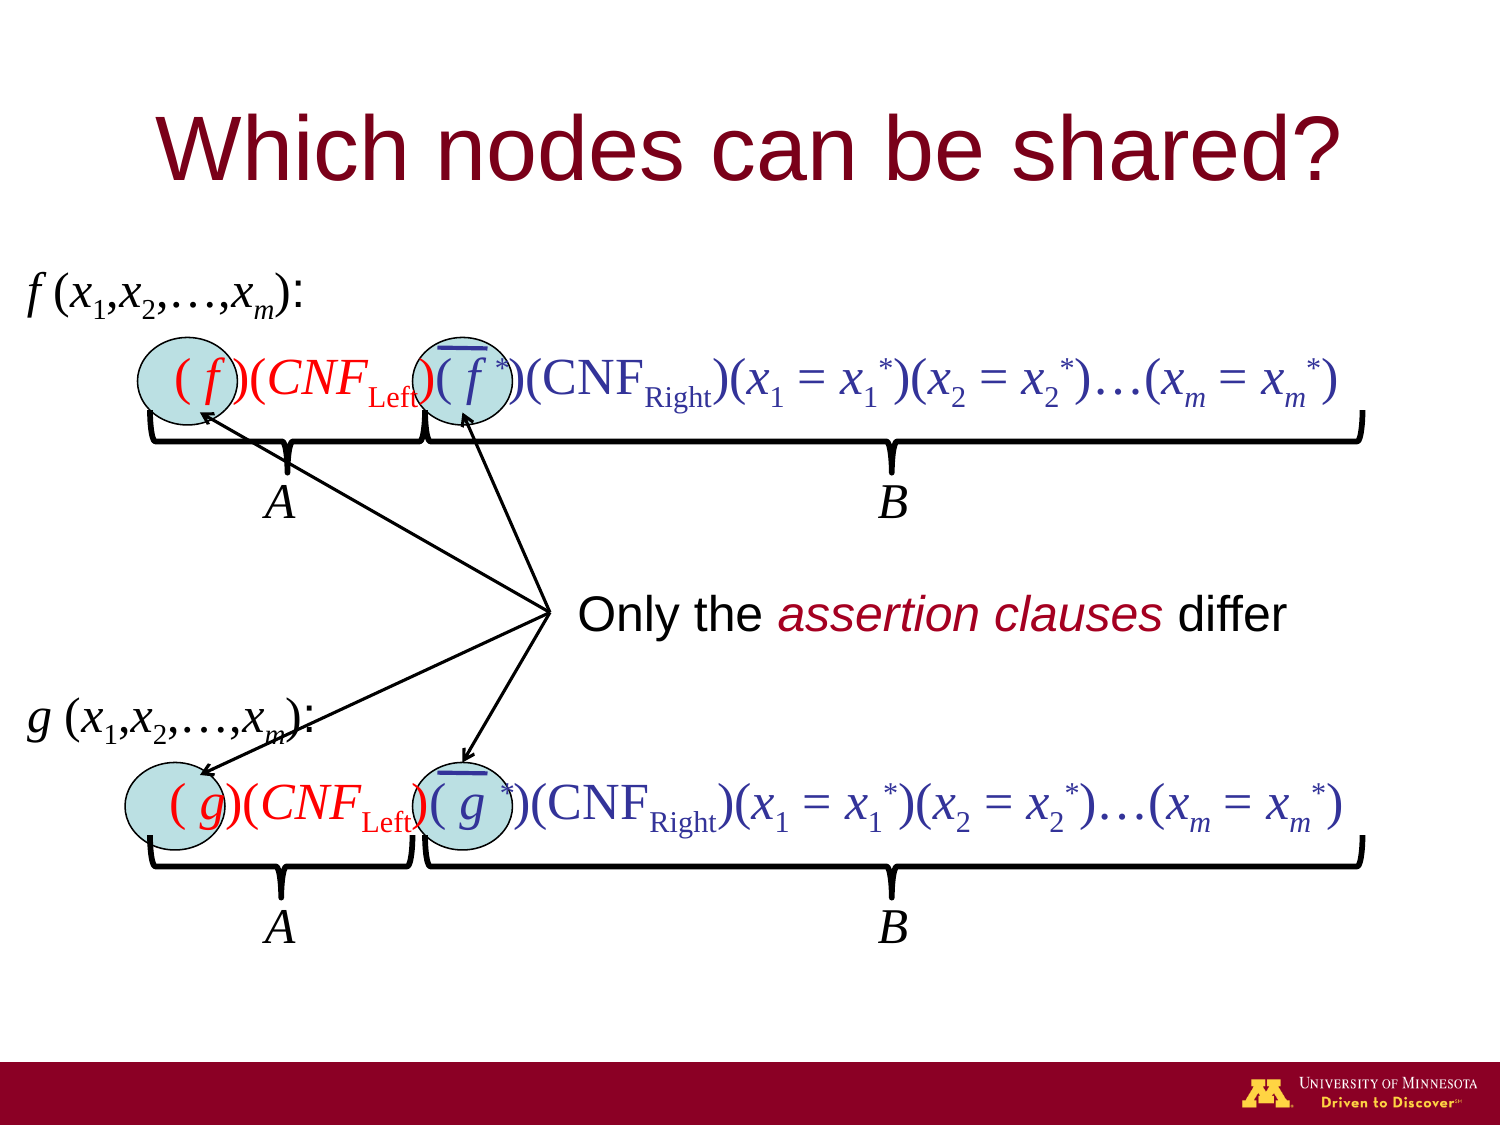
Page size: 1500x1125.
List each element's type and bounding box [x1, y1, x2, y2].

text_box [12, 335, 1463, 962]
title [112, 49, 1388, 238]
text_box [12, 249, 433, 333]
picture [0, 1062, 1500, 1125]
